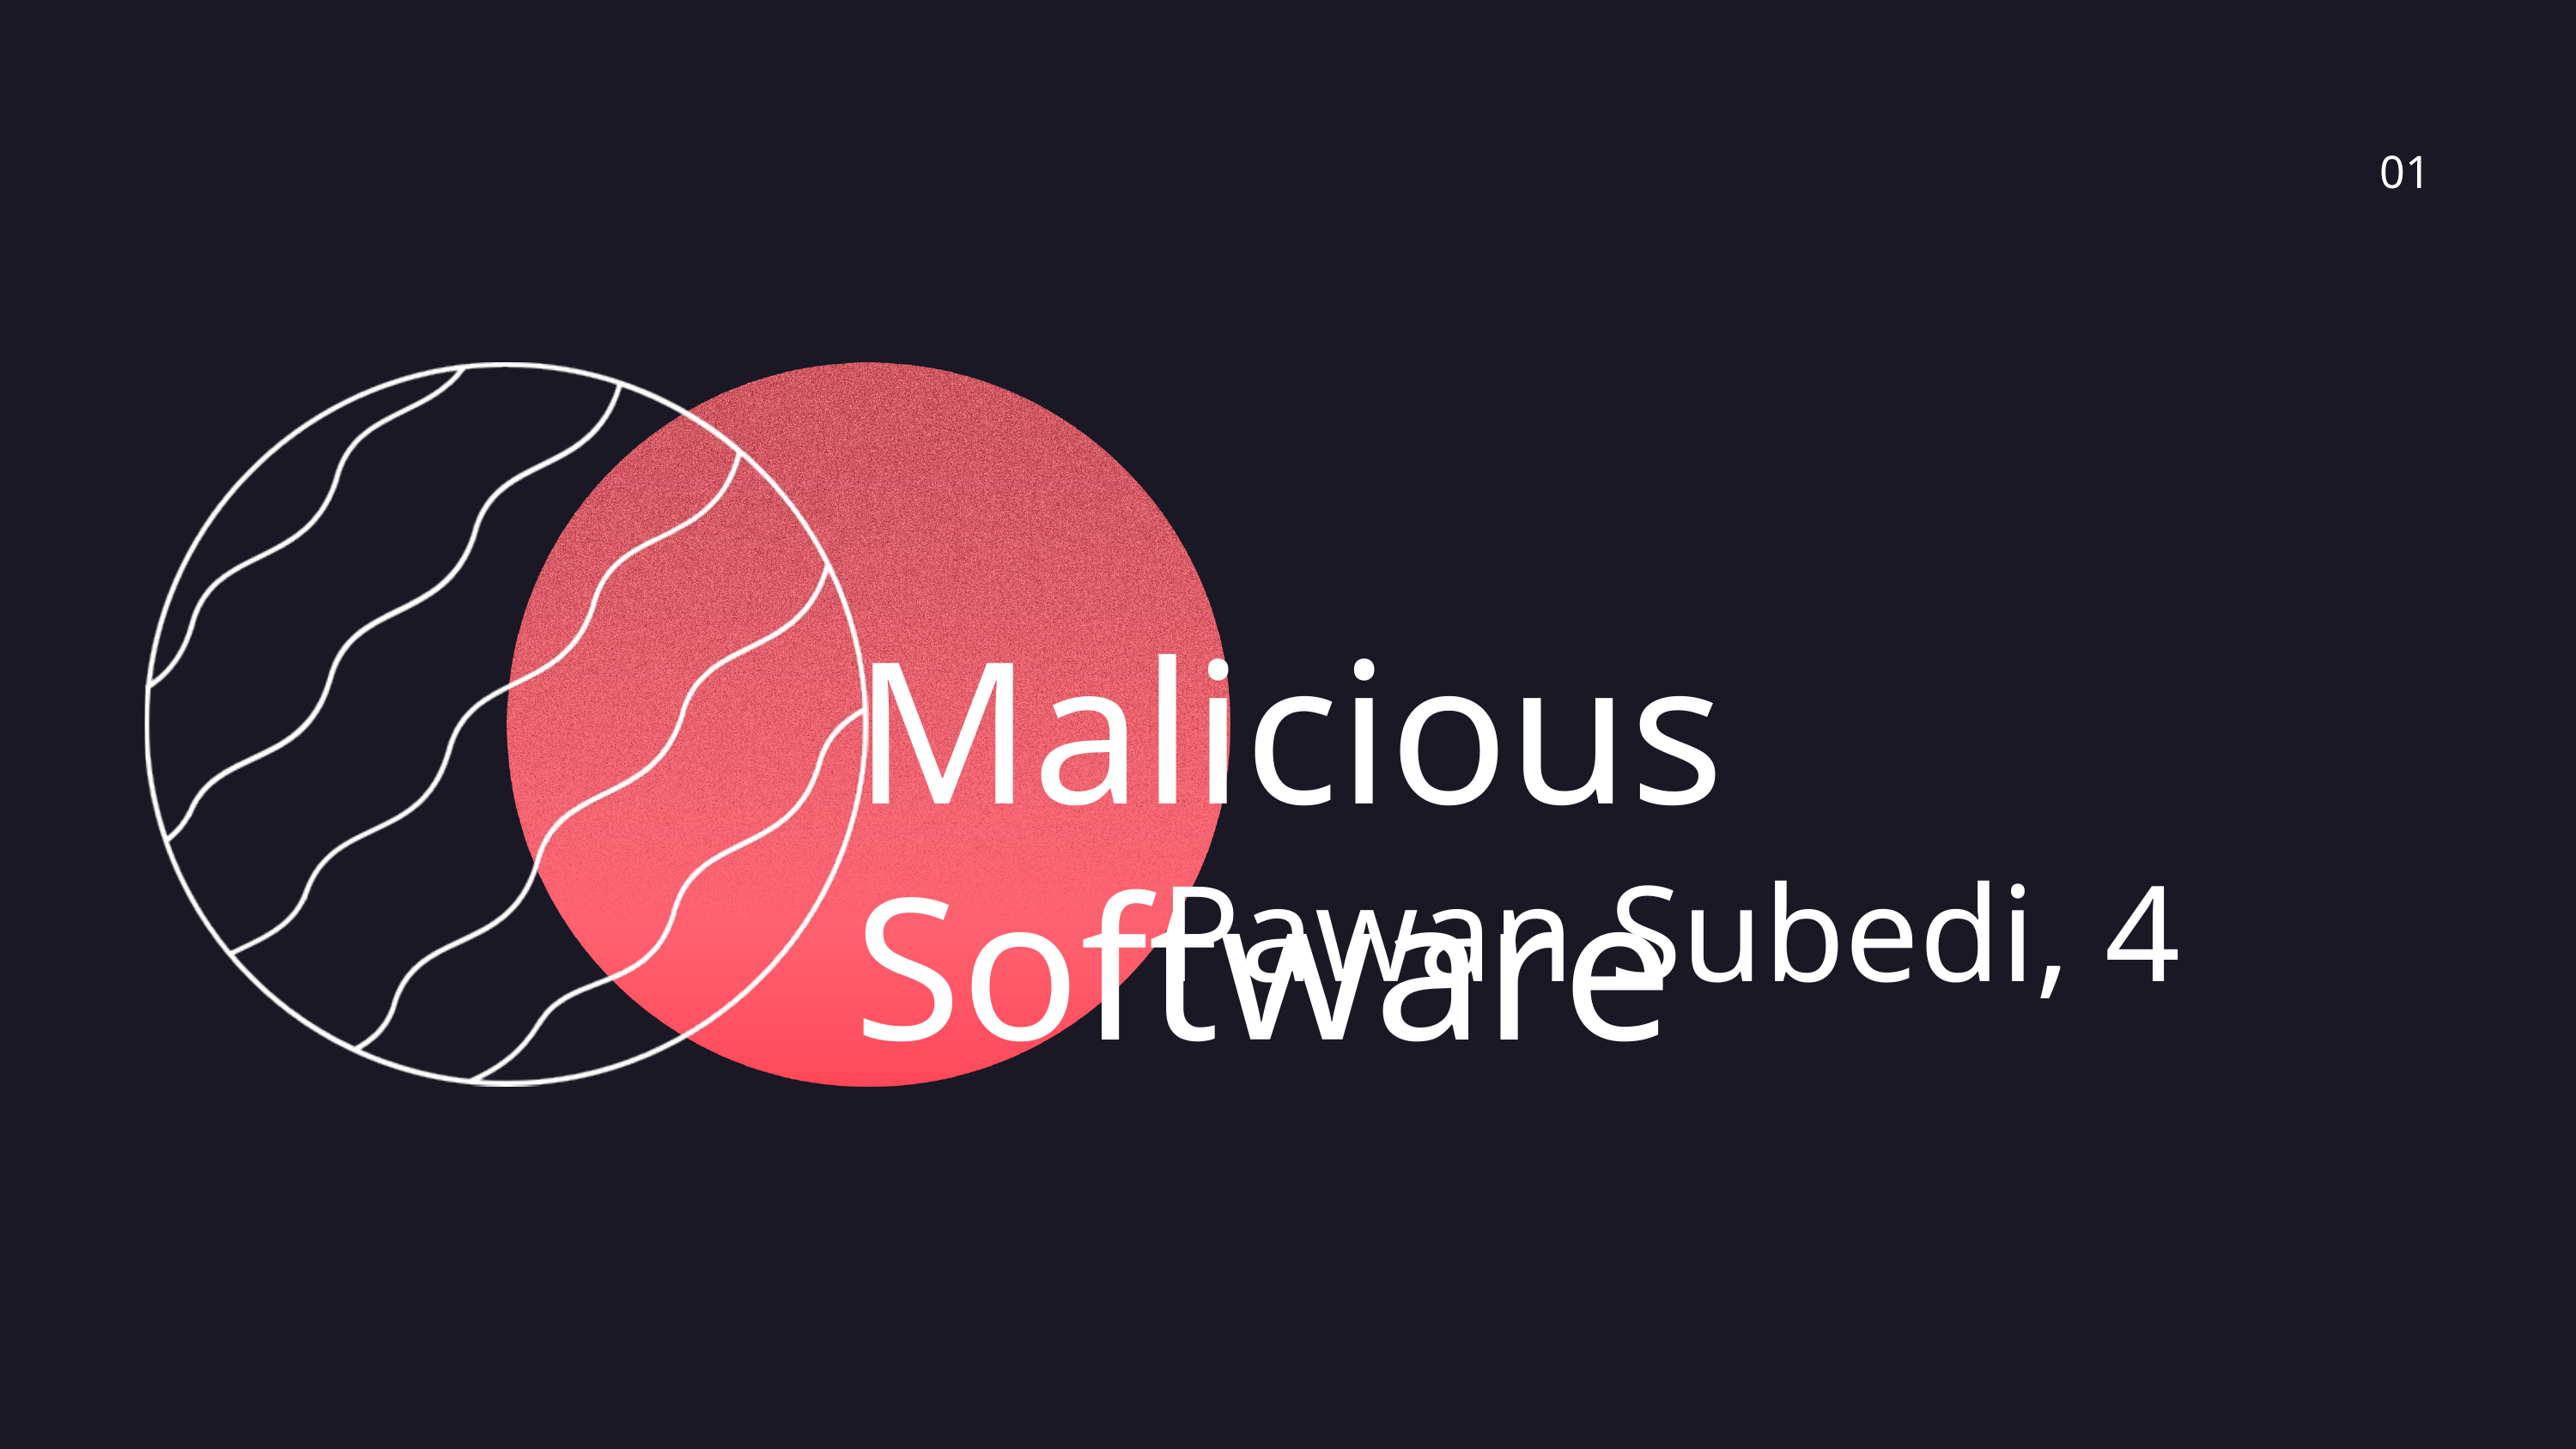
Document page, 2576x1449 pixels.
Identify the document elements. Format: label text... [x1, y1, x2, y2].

text_box Malicious Software [1234, 607, 2546, 1079]
text_box Pawan Subedi, 4 [1234, 822, 2199, 1009]
text_box 01 [2251, 143, 2432, 197]
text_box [144, 361, 1231, 1087]
